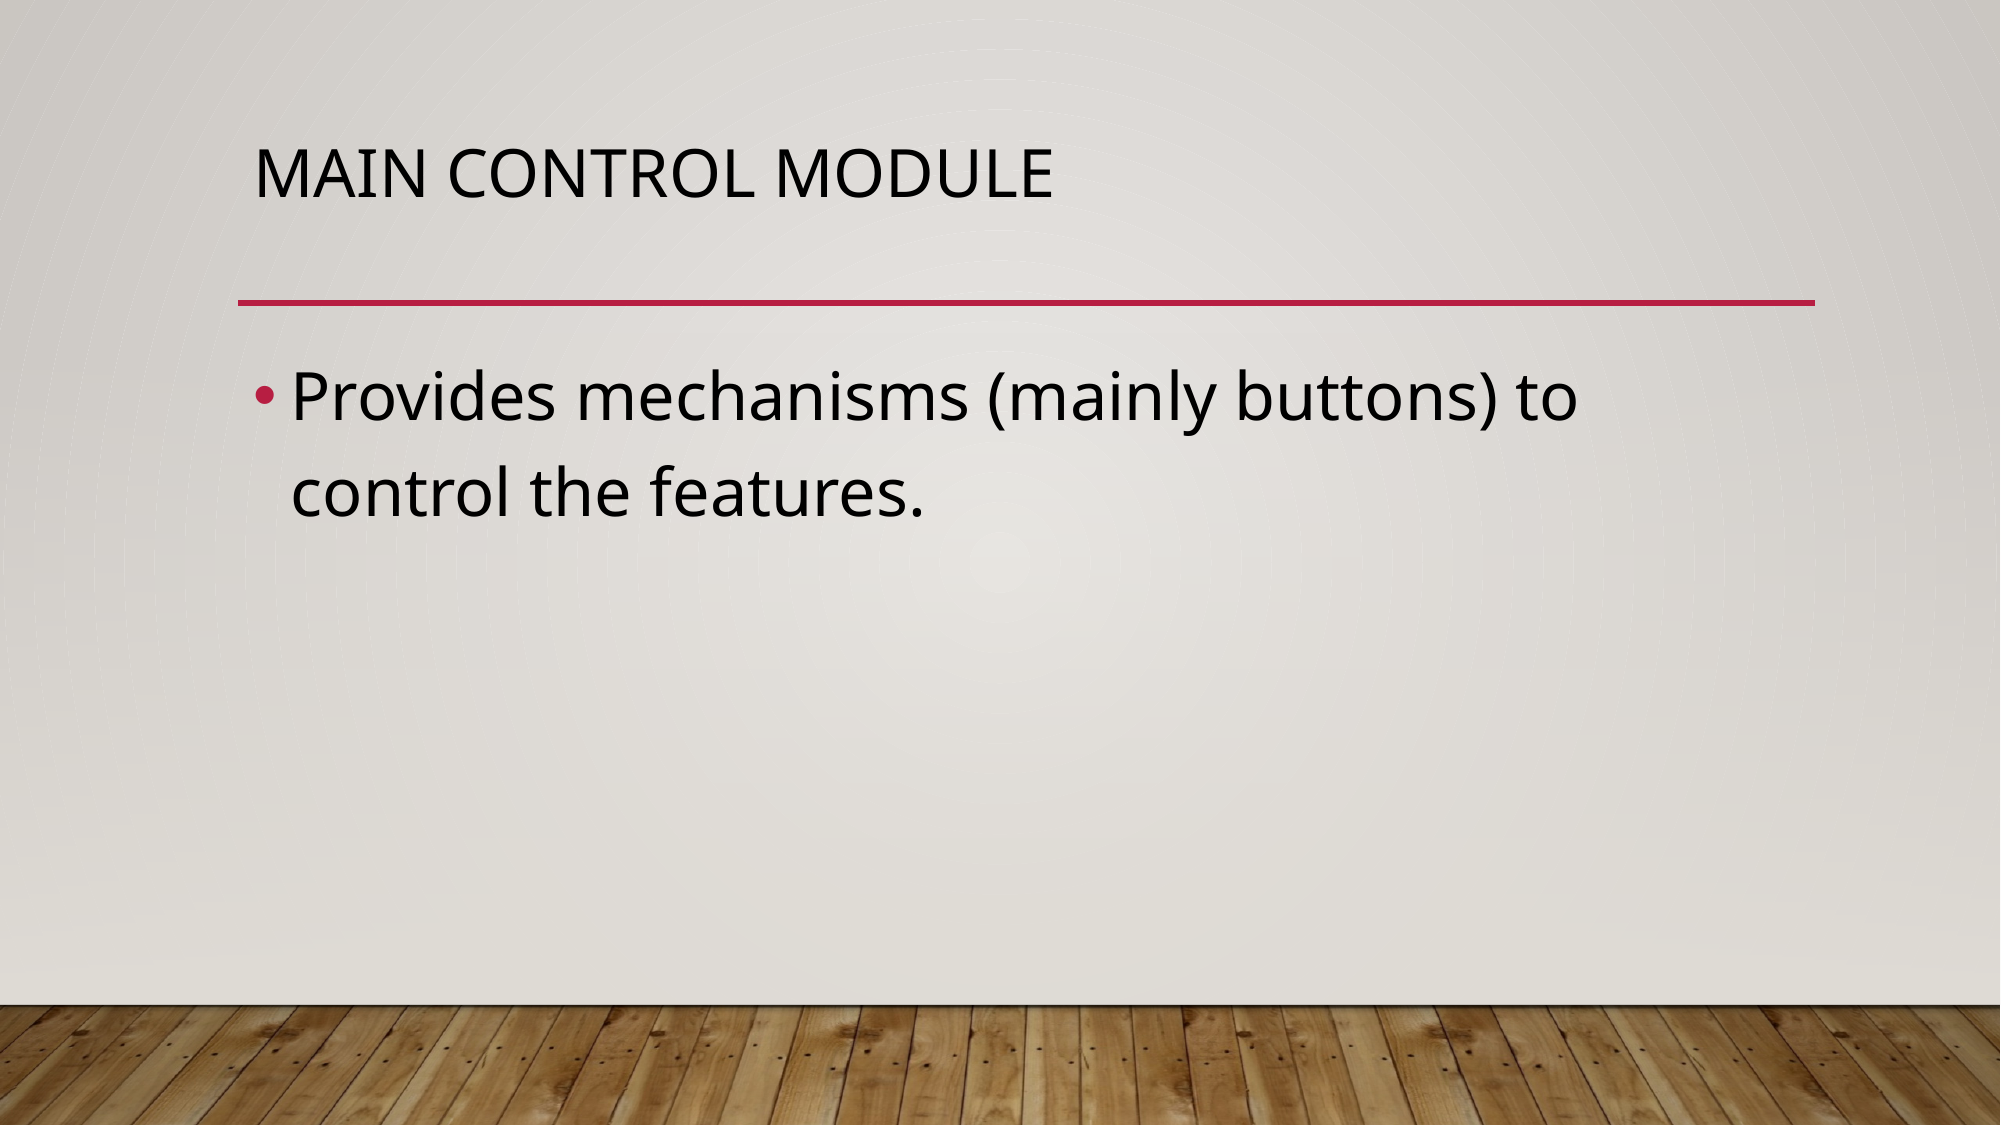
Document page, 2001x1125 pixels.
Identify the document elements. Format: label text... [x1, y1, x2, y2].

picture [0, 1005, 2000, 1125]
title Main Control Module [238, 131, 1814, 305]
list Provides mechanisms (mainly buttons) to control the features. [238, 330, 1814, 897]
